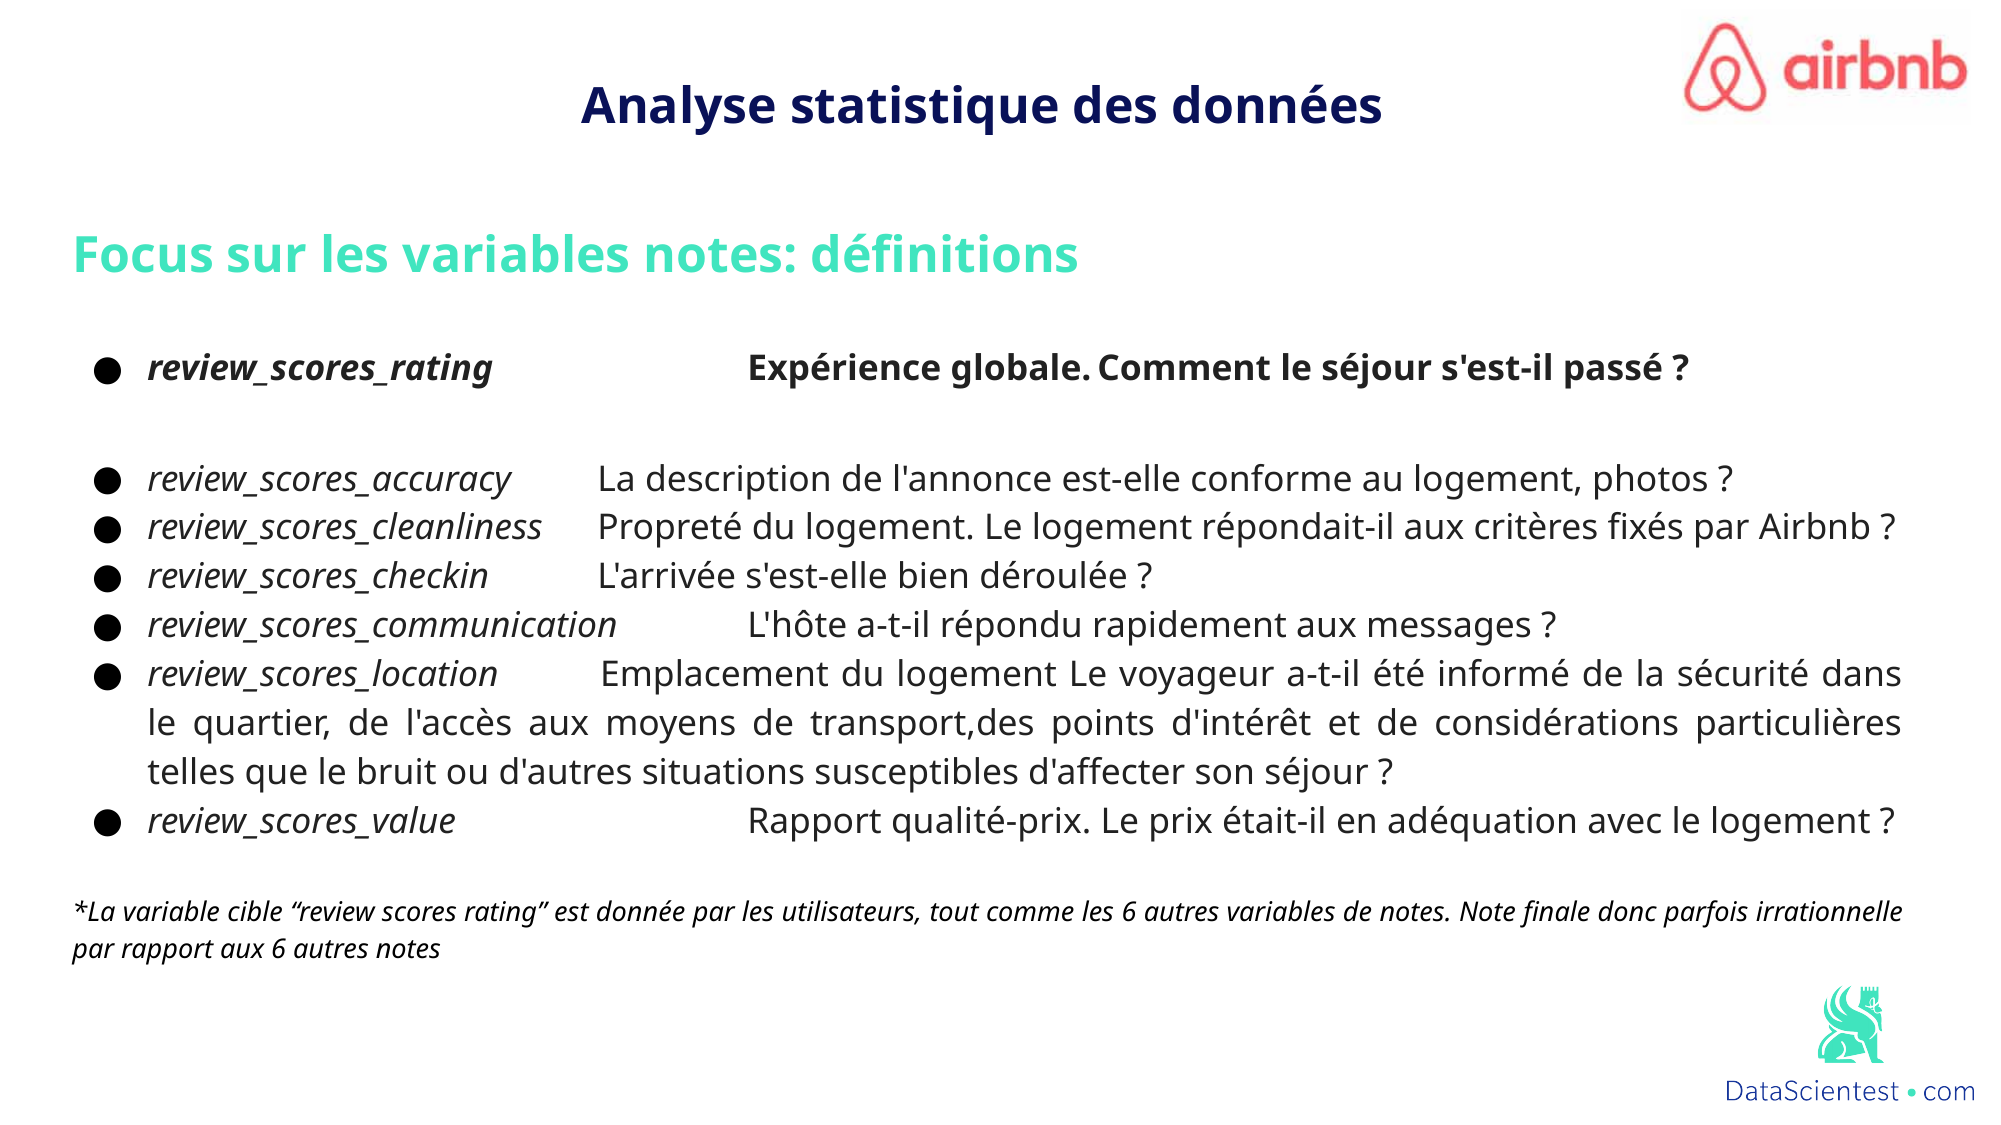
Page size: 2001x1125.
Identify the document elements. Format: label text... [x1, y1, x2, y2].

text_box Analyse statistique des données [581, 73, 1482, 135]
picture [1681, 9, 1971, 125]
picture [1727, 985, 1974, 1101]
text_box Focus sur les variables notes: définitions [72, 213, 1866, 283]
text_box review_scores_rating Expérience globale. Comment le séjour s'est-il passé ? review_scores_accuracy La description de l'annonce est-elle conforme au logement, photos ? review_scores_cleanliness Propreté du logement. Le logement répondait-il aux critères fixés par Airbnb ? review_scores_checkin L'arrivée s'est-elle bien déroulée ? review_scores_communication L'hôte a-t-il répondu rapidement aux messages ? review_scores_location Emplacement du logement Le voyageur a-t-il été informé de la sécurité dans le quartier, de l'accès aux moyens de transport,des points d'intérêt et de considérations particulières telles que le bruit ou d'autres situations susceptibles d'affecter son séjour ? review_scores_value Rapport qualité-prix. Le prix était-il en adéquation avec le logement ? *La variable cible “review scores rating” est donnée par les utilisateurs, tout comme les 6 autres variables de notes. Note finale donc parfois irrationnelle par rapport aux 6 autres notes [72, 283, 1903, 1043]
